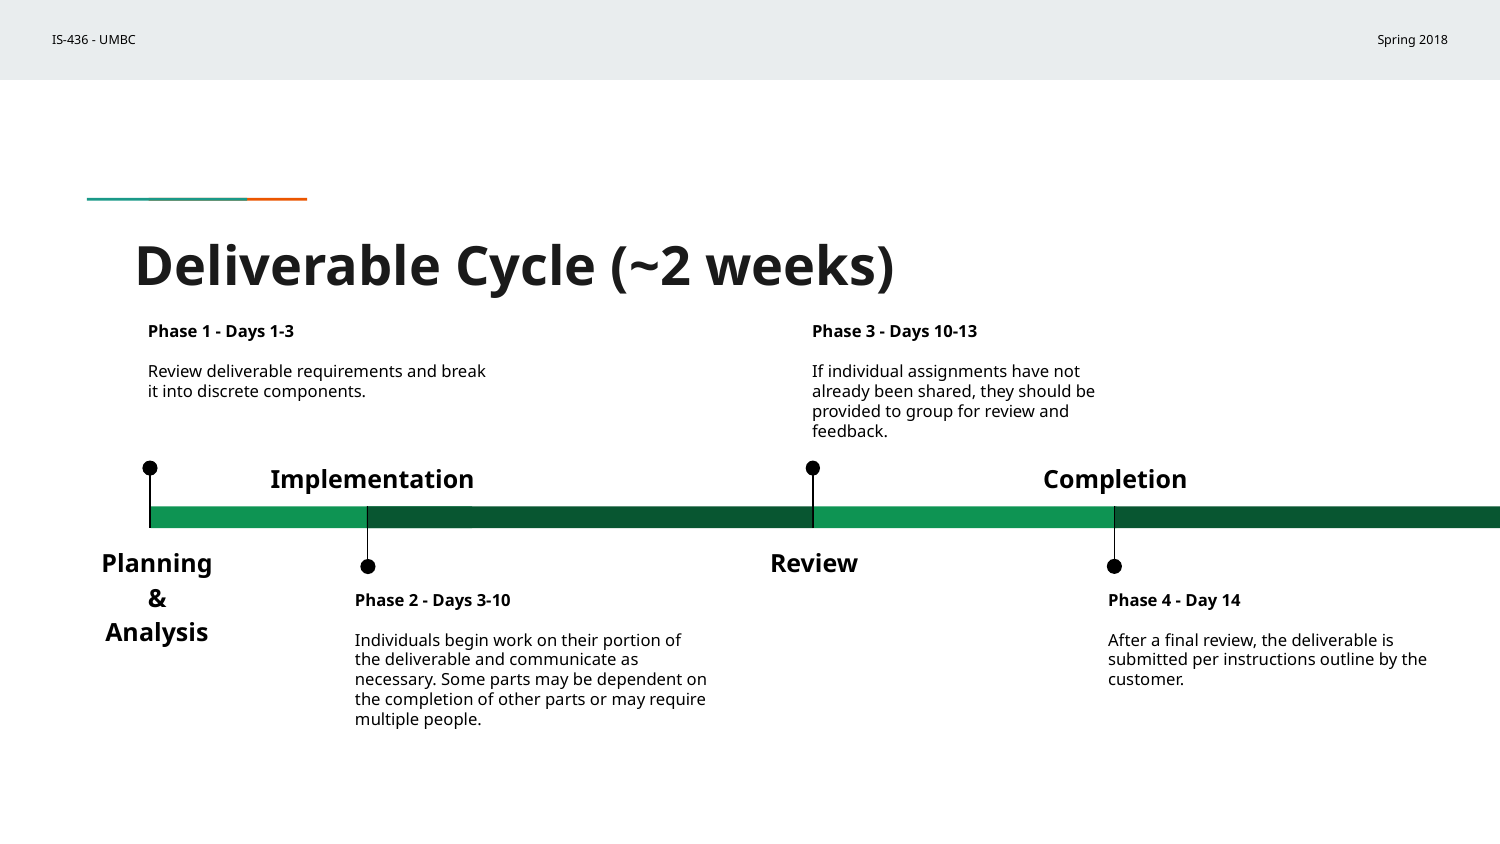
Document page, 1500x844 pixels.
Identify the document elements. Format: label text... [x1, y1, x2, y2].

title Deliverable Cycle (~2 weeks) [119, 216, 1381, 305]
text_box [1012, 444, 1500, 730]
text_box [255, 444, 726, 748]
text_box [734, 305, 1148, 590]
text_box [78, 305, 503, 590]
